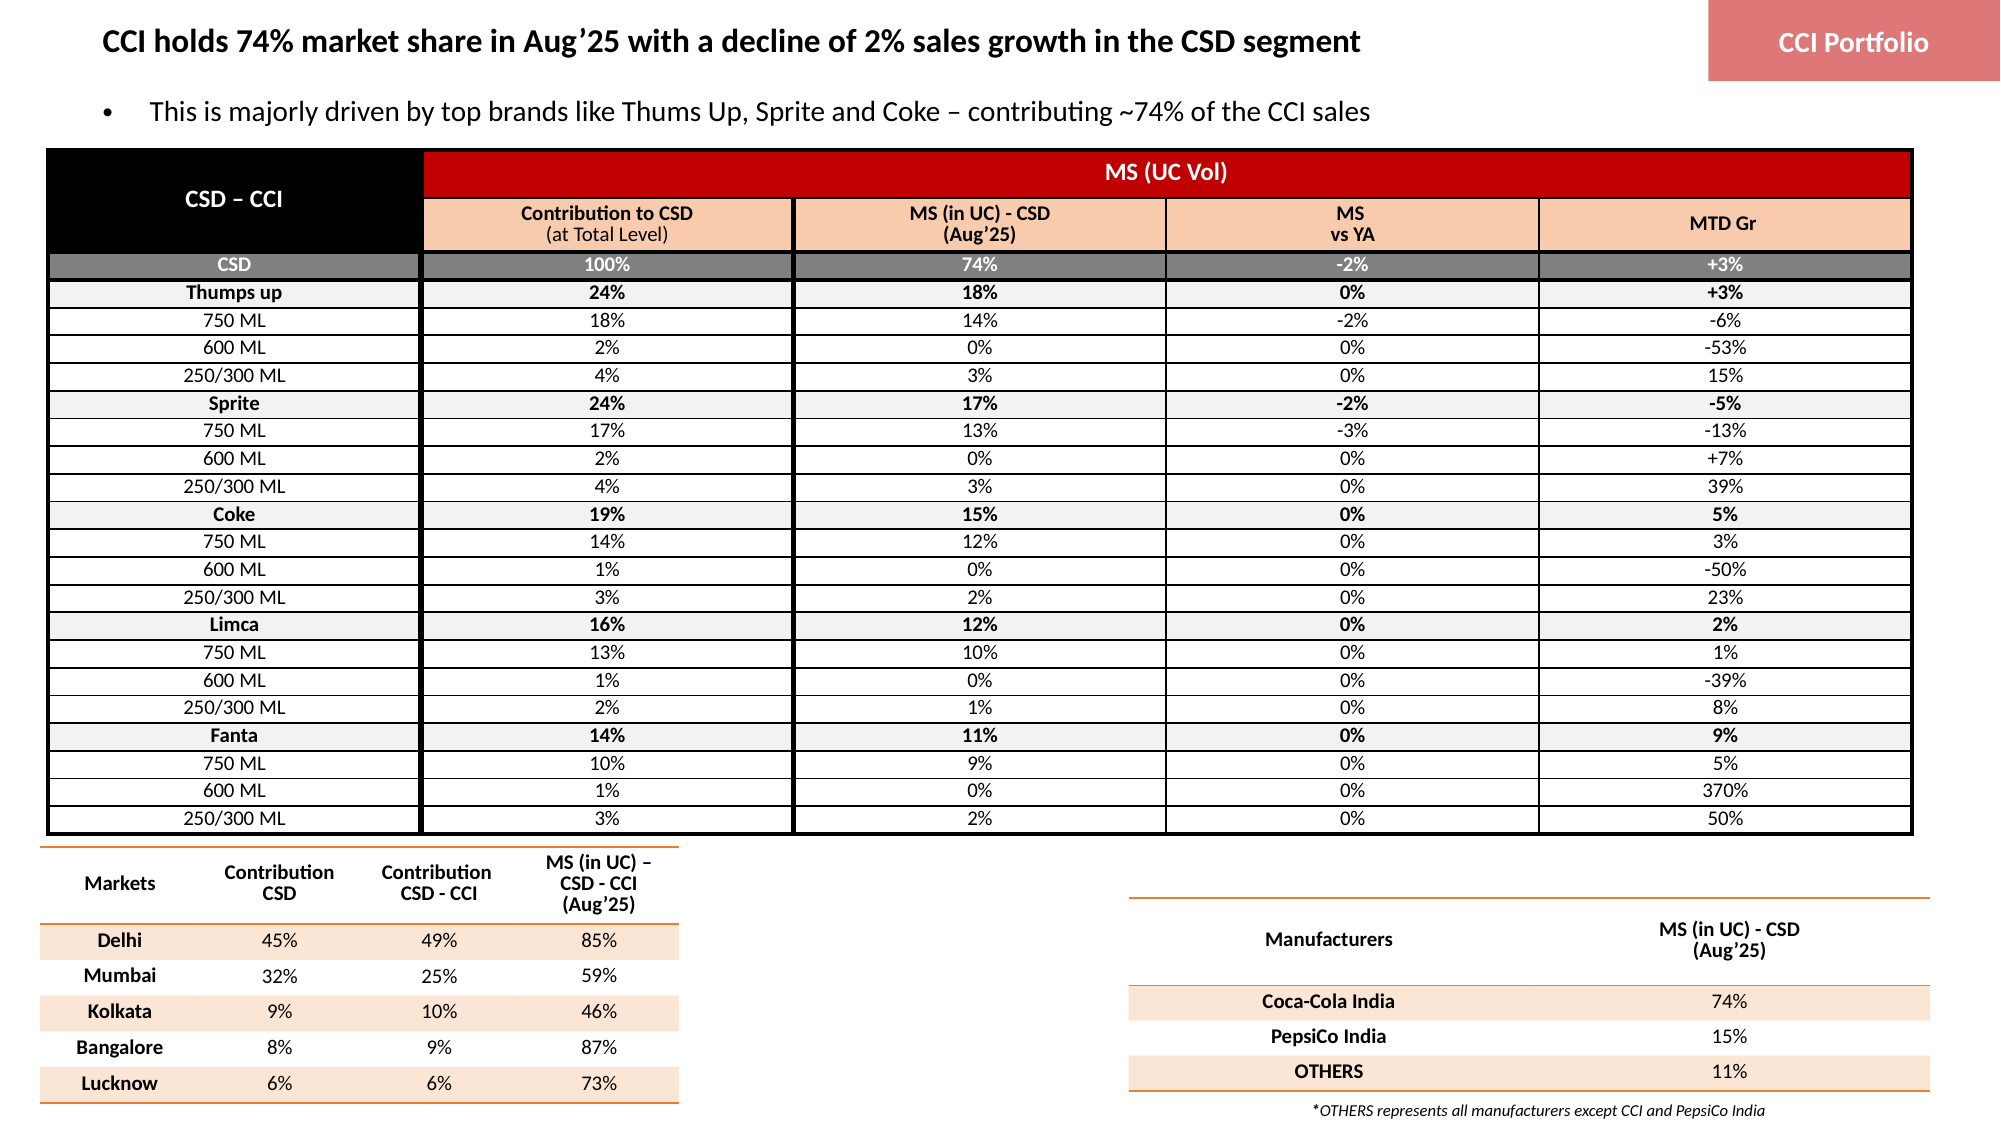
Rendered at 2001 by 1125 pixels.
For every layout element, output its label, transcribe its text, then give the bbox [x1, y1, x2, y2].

table_cell 250/300 ML [50, 807, 418, 832]
table_cell Limca [50, 613, 418, 639]
table_cell 370% [1540, 779, 1910, 805]
table_cell 24% [424, 392, 791, 418]
table_cell 3% [796, 475, 1165, 501]
text_box CCI holds 74% market share in Aug’25 with a decline of 2% sales growth in the CSD segment [87, 21, 1707, 73]
table_cell 0% [1167, 669, 1538, 695]
table_header Manufacturers [1129, 899, 1529, 985]
table_cell 9% [796, 752, 1165, 778]
table_cell 0% [1167, 641, 1538, 667]
table_cell 14% [424, 530, 791, 556]
table_cell 74% [1529, 986, 1930, 1021]
table_cell 4% [424, 364, 791, 390]
table_cell MS vs YA [1167, 199, 1538, 250]
table_cell -2% [1167, 254, 1538, 278]
table_cell Kolkata [40, 996, 200, 1031]
table_cell Thumps up [50, 282, 418, 307]
table_cell 0% [1167, 696, 1538, 722]
table_cell 45% [200, 925, 359, 960]
table_cell MTD Gr [1540, 199, 1910, 250]
table_cell 13% [424, 641, 791, 667]
table_cell 750 ML [50, 752, 418, 778]
table_cell 87% [519, 1031, 679, 1067]
table_cell 3% [796, 364, 1165, 390]
table_cell -3% [1167, 419, 1538, 445]
table_cell 11% [796, 724, 1165, 750]
table_cell 0% [1167, 282, 1538, 307]
table_cell 3% [424, 586, 791, 611]
text_box CCI Portfolio [1707, 0, 2000, 82]
table_cell 5% [1540, 752, 1910, 778]
table_cell 100% [424, 254, 791, 278]
table_cell 6% [359, 1067, 519, 1102]
table_cell 5% [1540, 502, 1910, 528]
table_cell -50% [1540, 558, 1910, 584]
table_cell 0% [1167, 447, 1538, 473]
table_cell 9% [359, 1031, 519, 1067]
table_cell 250/300 ML [50, 586, 418, 611]
table_cell 2% [424, 336, 791, 362]
table_cell 4% [424, 475, 791, 501]
table_cell 0% [1167, 586, 1538, 611]
table_cell 2% [796, 807, 1165, 832]
table_cell Coca-Cola India [1129, 986, 1529, 1021]
table_cell 74% [796, 254, 1165, 278]
table_cell 0% [1167, 724, 1538, 750]
text_box This is majorly driven by top brands like Thums Up, Sprite and Coke – contributing ~74% of the CCI sales [87, 73, 1912, 148]
table_cell 14% [796, 309, 1165, 334]
table_cell 1% [424, 558, 791, 584]
table_cell 1% [424, 779, 791, 805]
table_cell 19% [424, 502, 791, 528]
table_cell Sprite [50, 392, 418, 418]
table_cell 0% [796, 336, 1165, 362]
table_cell 16% [424, 613, 791, 639]
table_cell 11% [1529, 1056, 1930, 1090]
table_cell 0% [1167, 752, 1538, 778]
table_cell 18% [796, 282, 1165, 307]
table_cell 14% [424, 724, 791, 750]
table_cell 750 ML [50, 530, 418, 556]
table_cell 0% [1167, 502, 1538, 528]
table_cell -2% [1167, 309, 1538, 334]
table_cell 17% [796, 392, 1165, 418]
table_cell 0% [796, 447, 1165, 473]
table_cell 600 ML [50, 447, 418, 473]
table_cell 0% [1167, 530, 1538, 556]
table_cell 2% [1540, 613, 1910, 639]
table_cell PepsiCo India [1129, 1021, 1529, 1056]
table_cell 0% [1167, 613, 1538, 639]
table_cell 15% [1529, 1021, 1930, 1056]
table_cell 10% [796, 641, 1165, 667]
table_cell 9% [200, 996, 359, 1031]
table_cell -6% [1540, 309, 1910, 334]
table_cell 32% [200, 960, 359, 996]
table_cell 6% [200, 1067, 359, 1102]
table_cell 9% [1540, 724, 1910, 750]
table_cell 600 ML [50, 558, 418, 584]
table_cell 10% [359, 996, 519, 1031]
table_cell 3% [1540, 530, 1910, 556]
table_cell 250/300 ML [50, 475, 418, 501]
table_header Markets [40, 848, 200, 923]
table_cell 0% [796, 779, 1165, 805]
table_header CSD – CCI [50, 152, 418, 250]
table_cell 0% [1167, 475, 1538, 501]
table_cell 12% [796, 613, 1165, 639]
table_cell -39% [1540, 669, 1910, 695]
table_cell 2% [796, 586, 1165, 611]
table_cell Contribution to CSD (at Total Level) [424, 199, 791, 250]
table_cell MS (in UC) - CSD (Aug’25) [796, 199, 1165, 250]
table_cell Bangalore [40, 1031, 200, 1067]
table_cell Coke [50, 502, 418, 528]
table_cell 750 ML [50, 309, 418, 334]
table_cell 2% [424, 696, 791, 722]
table_cell 8% [200, 1031, 359, 1067]
table_cell 85% [519, 925, 679, 960]
table_cell 0% [1167, 807, 1538, 832]
table_cell 24% [424, 282, 791, 307]
table_cell 18% [424, 309, 791, 334]
table_cell 49% [359, 925, 519, 960]
table_cell 1% [1540, 641, 1910, 667]
table_header MS (UC Vol) [424, 152, 1910, 197]
table_cell -2% [1167, 392, 1538, 418]
table_cell -53% [1540, 336, 1910, 362]
table_cell 17% [424, 419, 791, 445]
table_cell +3% [1540, 282, 1910, 307]
table_cell Fanta [50, 724, 418, 750]
table_header MS (in UC) – CSD - CCI (Aug’25) [519, 848, 679, 923]
table_cell 25% [359, 960, 519, 996]
table_header MS (in UC) - CSD (Aug’25) [1529, 899, 1930, 985]
table_cell 750 ML [50, 641, 418, 667]
table_cell CSD [50, 254, 418, 278]
table_cell 0% [796, 669, 1165, 695]
table_cell 250/300 ML [50, 696, 418, 722]
table_cell 600 ML [50, 336, 418, 362]
table_cell +7% [1540, 447, 1910, 473]
table_cell 0% [1167, 336, 1538, 362]
table_cell +3% [1540, 254, 1910, 278]
table_cell 600 ML [50, 779, 418, 805]
text_box *OTHERS represents all manufacturers except CCI and PepsiCo India [1296, 1092, 1884, 1125]
table_cell 39% [1540, 475, 1910, 501]
table_cell 50% [1540, 807, 1910, 832]
table_cell Mumbai [40, 960, 200, 996]
table_cell 8% [1540, 696, 1910, 722]
table_cell Lucknow [40, 1067, 200, 1102]
table_cell Delhi [40, 925, 200, 960]
table_cell 73% [519, 1067, 679, 1102]
table_cell 23% [1540, 586, 1910, 611]
table_cell 0% [1167, 364, 1538, 390]
table_cell 59% [519, 960, 679, 996]
table_cell 0% [1167, 779, 1538, 805]
table_cell 12% [796, 530, 1165, 556]
table_cell 750 ML [50, 419, 418, 445]
table_cell -5% [1540, 392, 1910, 418]
table_cell 15% [1540, 364, 1910, 390]
table_cell 10% [424, 752, 791, 778]
table_cell 13% [796, 419, 1165, 445]
table_cell -13% [1540, 419, 1910, 445]
table_cell 0% [1167, 558, 1538, 584]
table_cell 1% [796, 696, 1165, 722]
table_header Contribution CSD - CCI [359, 848, 519, 923]
table_cell 600 ML [50, 669, 418, 695]
table_cell OTHERS [1129, 1056, 1529, 1090]
table_cell 0% [796, 558, 1165, 584]
table_cell 1% [424, 669, 791, 695]
table_cell 3% [424, 807, 791, 832]
table_cell 250/300 ML [50, 364, 418, 390]
table_cell 46% [519, 996, 679, 1031]
table_header Contribution CSD [200, 848, 359, 923]
table_cell 2% [424, 447, 791, 473]
table_cell 15% [796, 502, 1165, 528]
